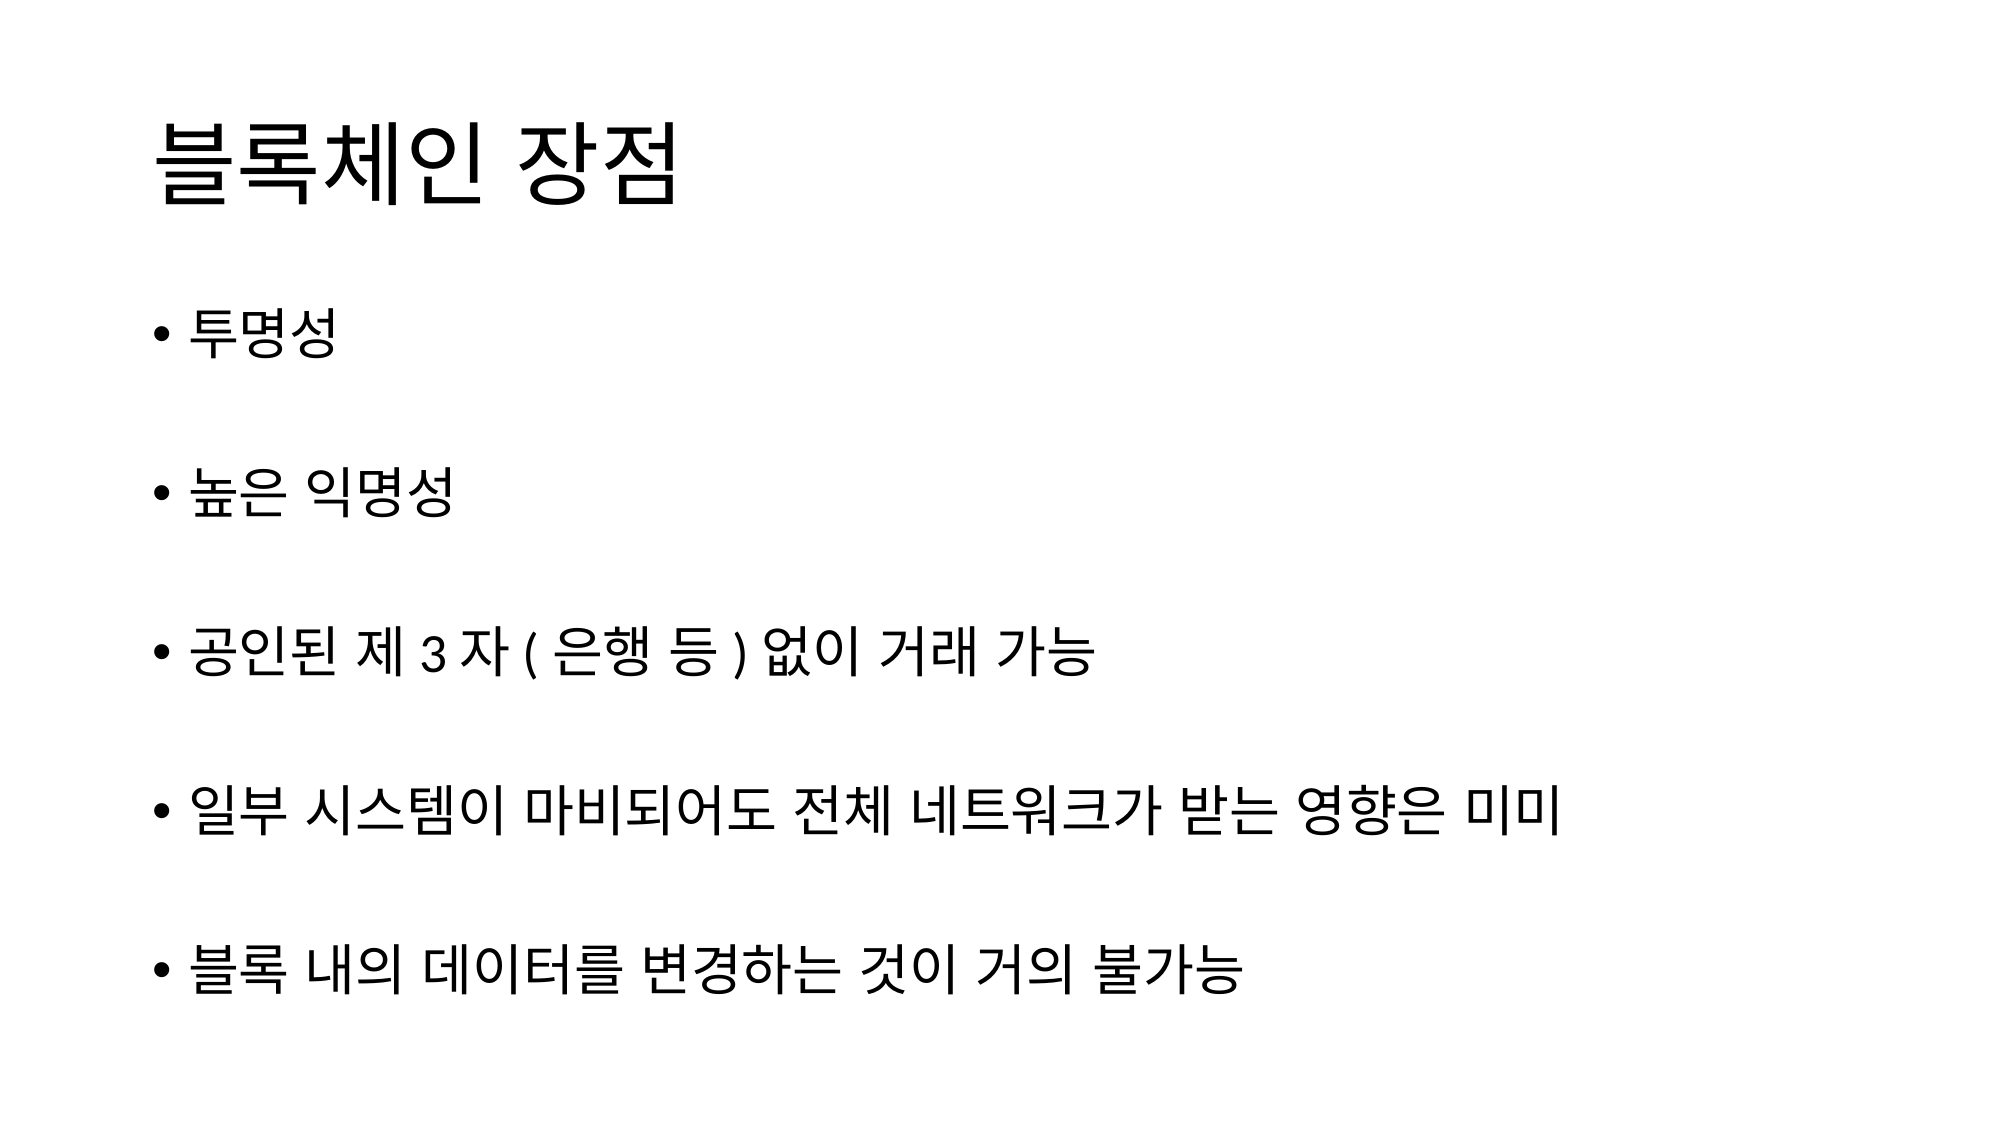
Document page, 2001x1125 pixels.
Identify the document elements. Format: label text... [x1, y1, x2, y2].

title 블록체인 장점 [137, 59, 1863, 278]
list 투명성 높은 익명성 공인된 제3자(은행 등)없이 거래 가능 일부 시스템이 마비되어도 전체 네트워크가 받는 영향은 미미 블록 내의 데이터를 변경하는 것이 거의 불가능 [137, 299, 1863, 1014]
